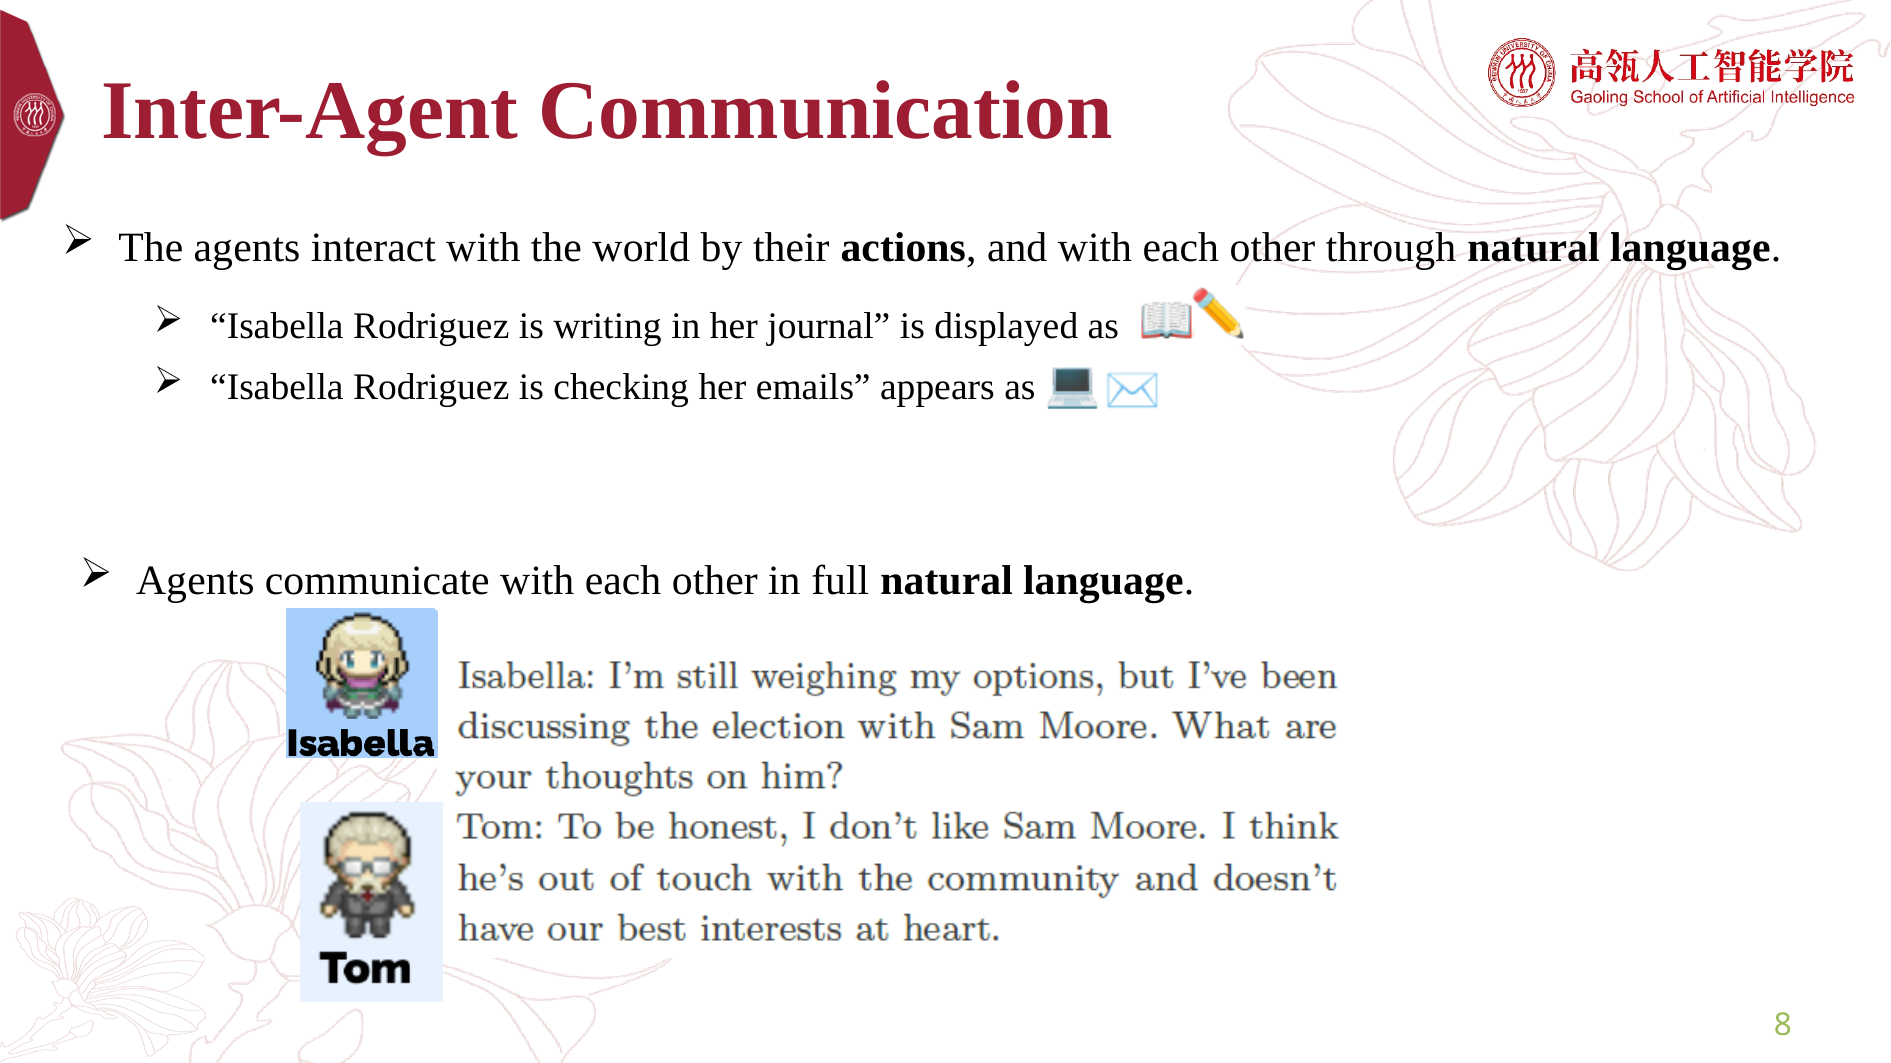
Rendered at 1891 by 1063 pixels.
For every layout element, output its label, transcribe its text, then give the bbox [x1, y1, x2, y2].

picture [1488, 38, 1854, 107]
picture [0, 0, 69, 237]
text_box “Isabella Rodriguez is writing in her journal” is displayed as [138, 294, 1805, 354]
text_box The agents interact with the world by their actions, and with each other through natural language. [47, 212, 1808, 277]
picture [1042, 358, 1159, 418]
text_box Agents communicate with each other in full natural language. [65, 545, 1825, 611]
text_box “Isabella Rodriguez is checking her emails” appears as [138, 354, 1805, 415]
picture [1136, 285, 1246, 346]
title Inter-Agent Communication [82, 45, 1536, 166]
picture [286, 607, 1355, 1003]
